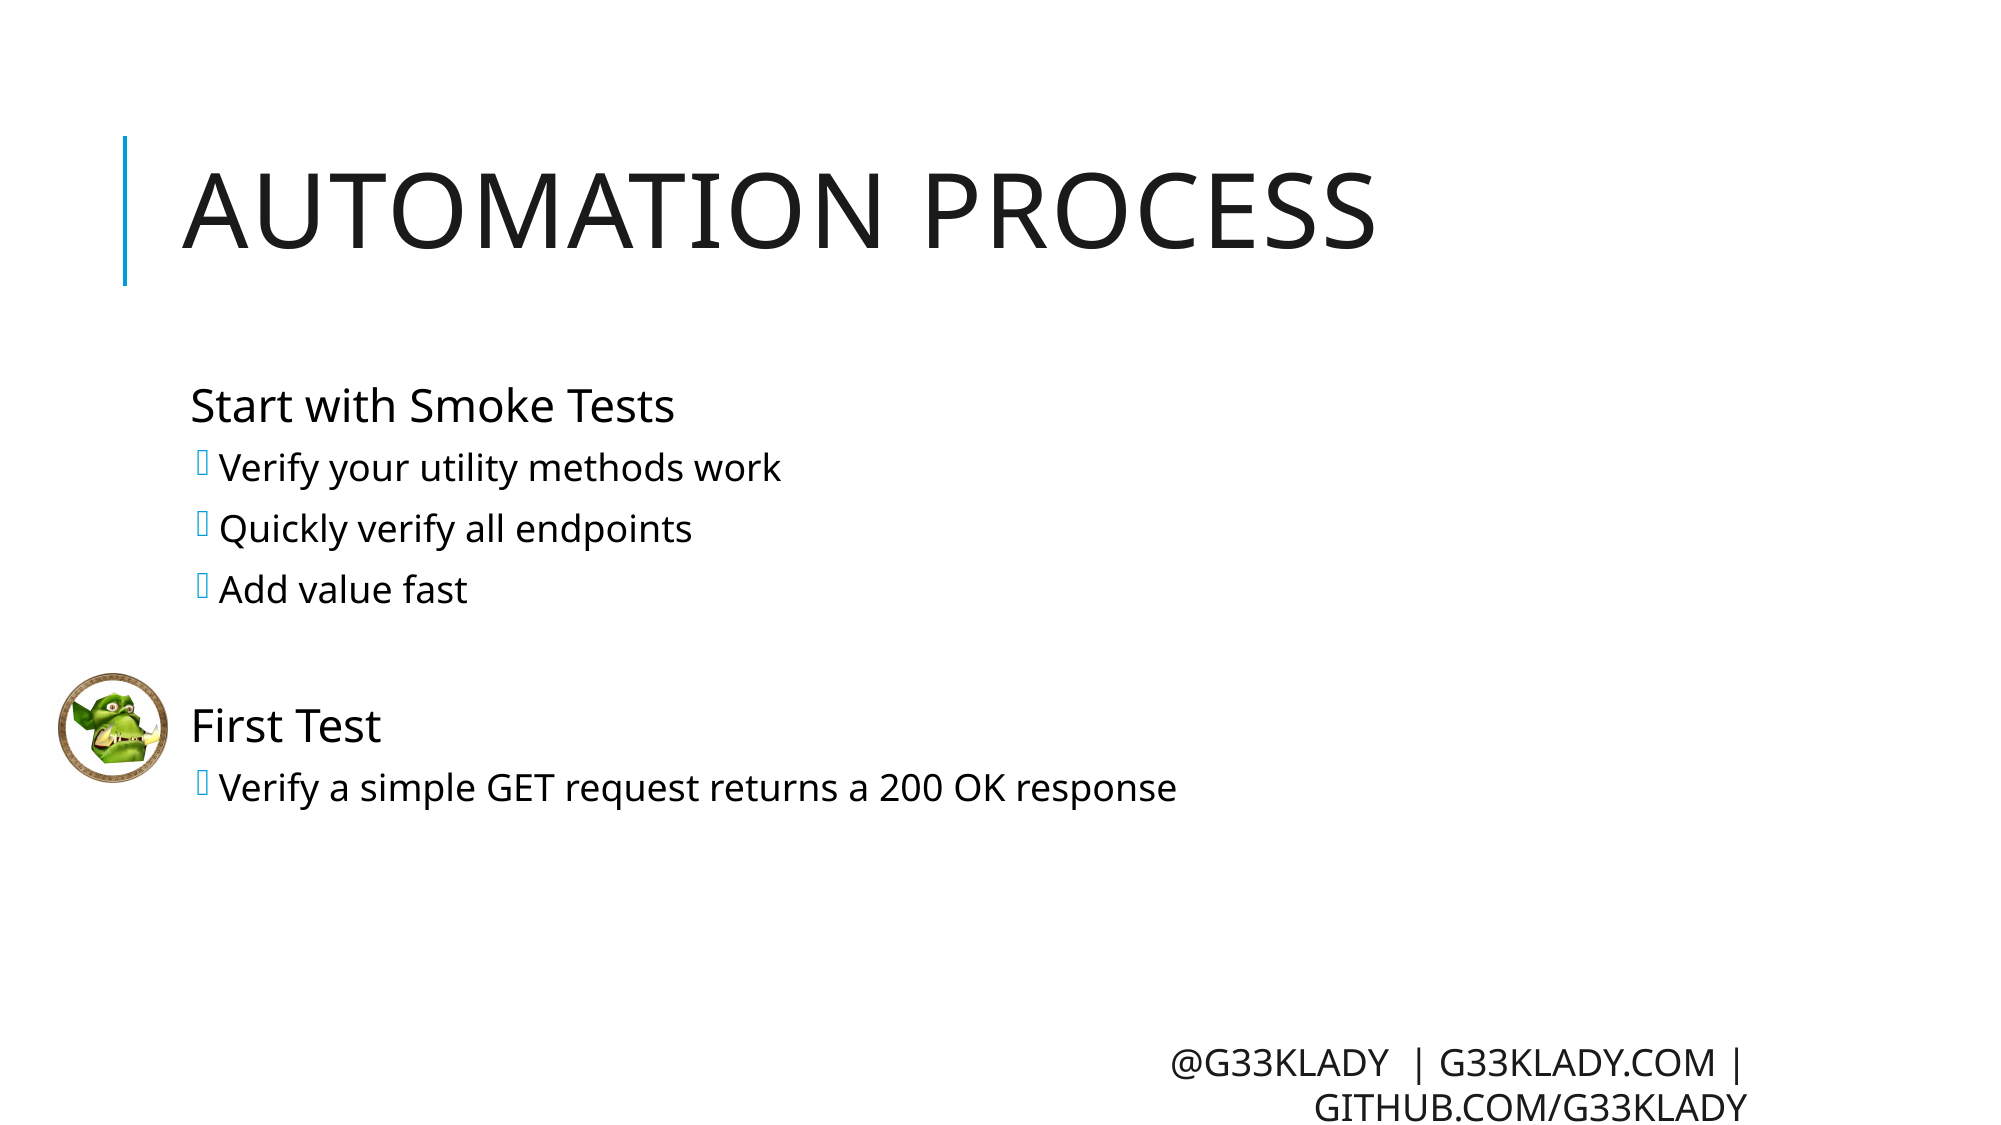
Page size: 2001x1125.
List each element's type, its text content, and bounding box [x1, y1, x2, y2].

footer @g33klady | g33klady.com | github.com/g33klady [794, 1061, 1763, 1107]
list Start with Smoke Tests Verify your utility methods work Quickly verify all endpoints Add value fast First Test Verify a simple GET request returns a 200 OK response [168, 375, 1763, 1035]
picture [58, 673, 169, 784]
title Automation process [168, 96, 1763, 342]
